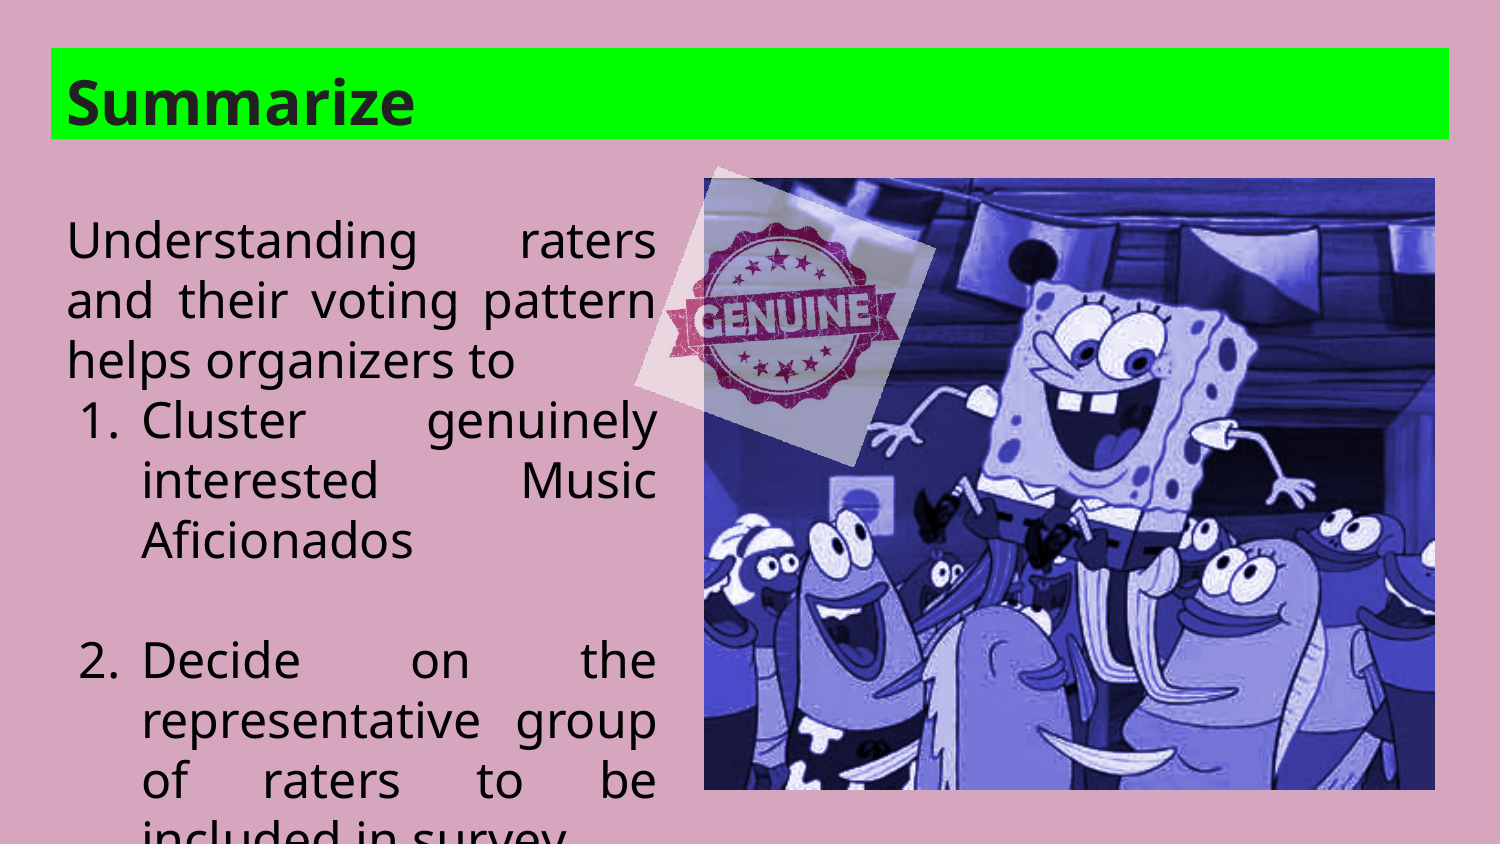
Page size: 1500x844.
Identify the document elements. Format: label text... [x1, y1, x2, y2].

title Summarize [51, 48, 1449, 140]
picture [668, 177, 1435, 791]
text_box Understanding raters and their voting pattern helps organizers to Cluster genuinely interested Music Aficionados Decide on the representative group of raters to be included in survey plan and time launch of survey [51, 193, 674, 790]
